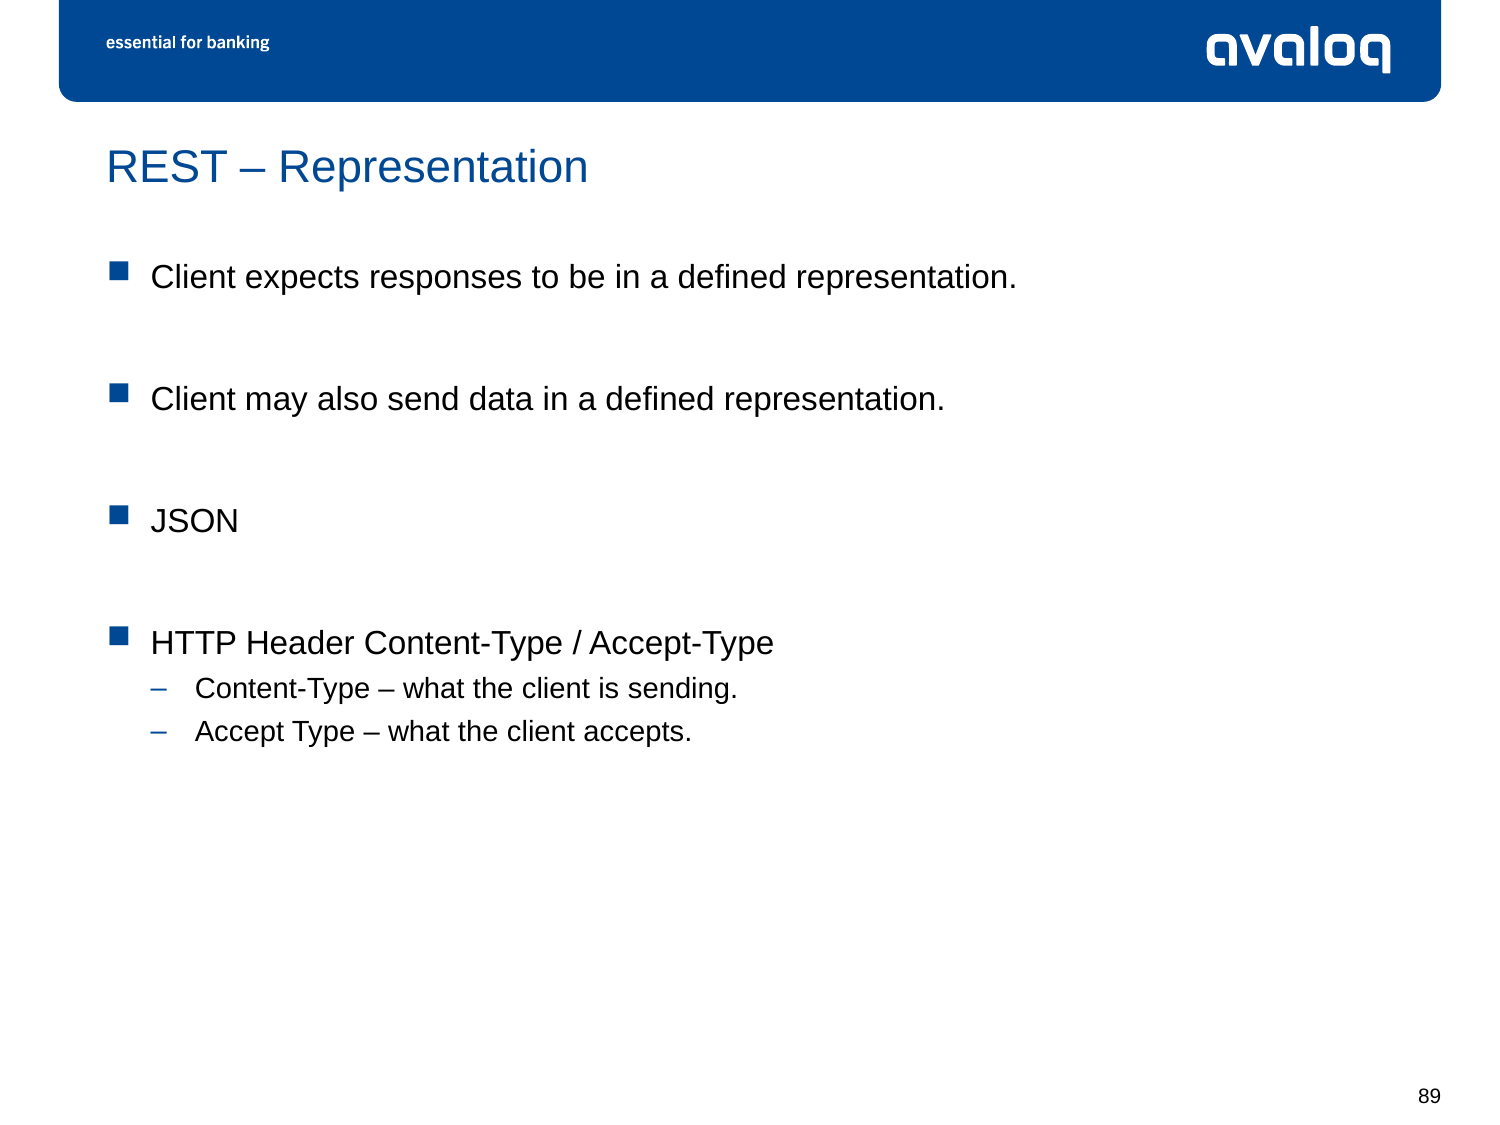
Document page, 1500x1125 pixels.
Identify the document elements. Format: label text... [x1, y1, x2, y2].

list Client expects responses to be in a defined representation. Client may also send data in a defined representation. JSON HTTP Header Content-Type / Accept-Type Content-Type – what the client is sending. Accept Type – what the client accepts. [105, 255, 1394, 1042]
slide_number 89 [1200, 1082, 1442, 1112]
title REST – Representation [105, 142, 1394, 215]
